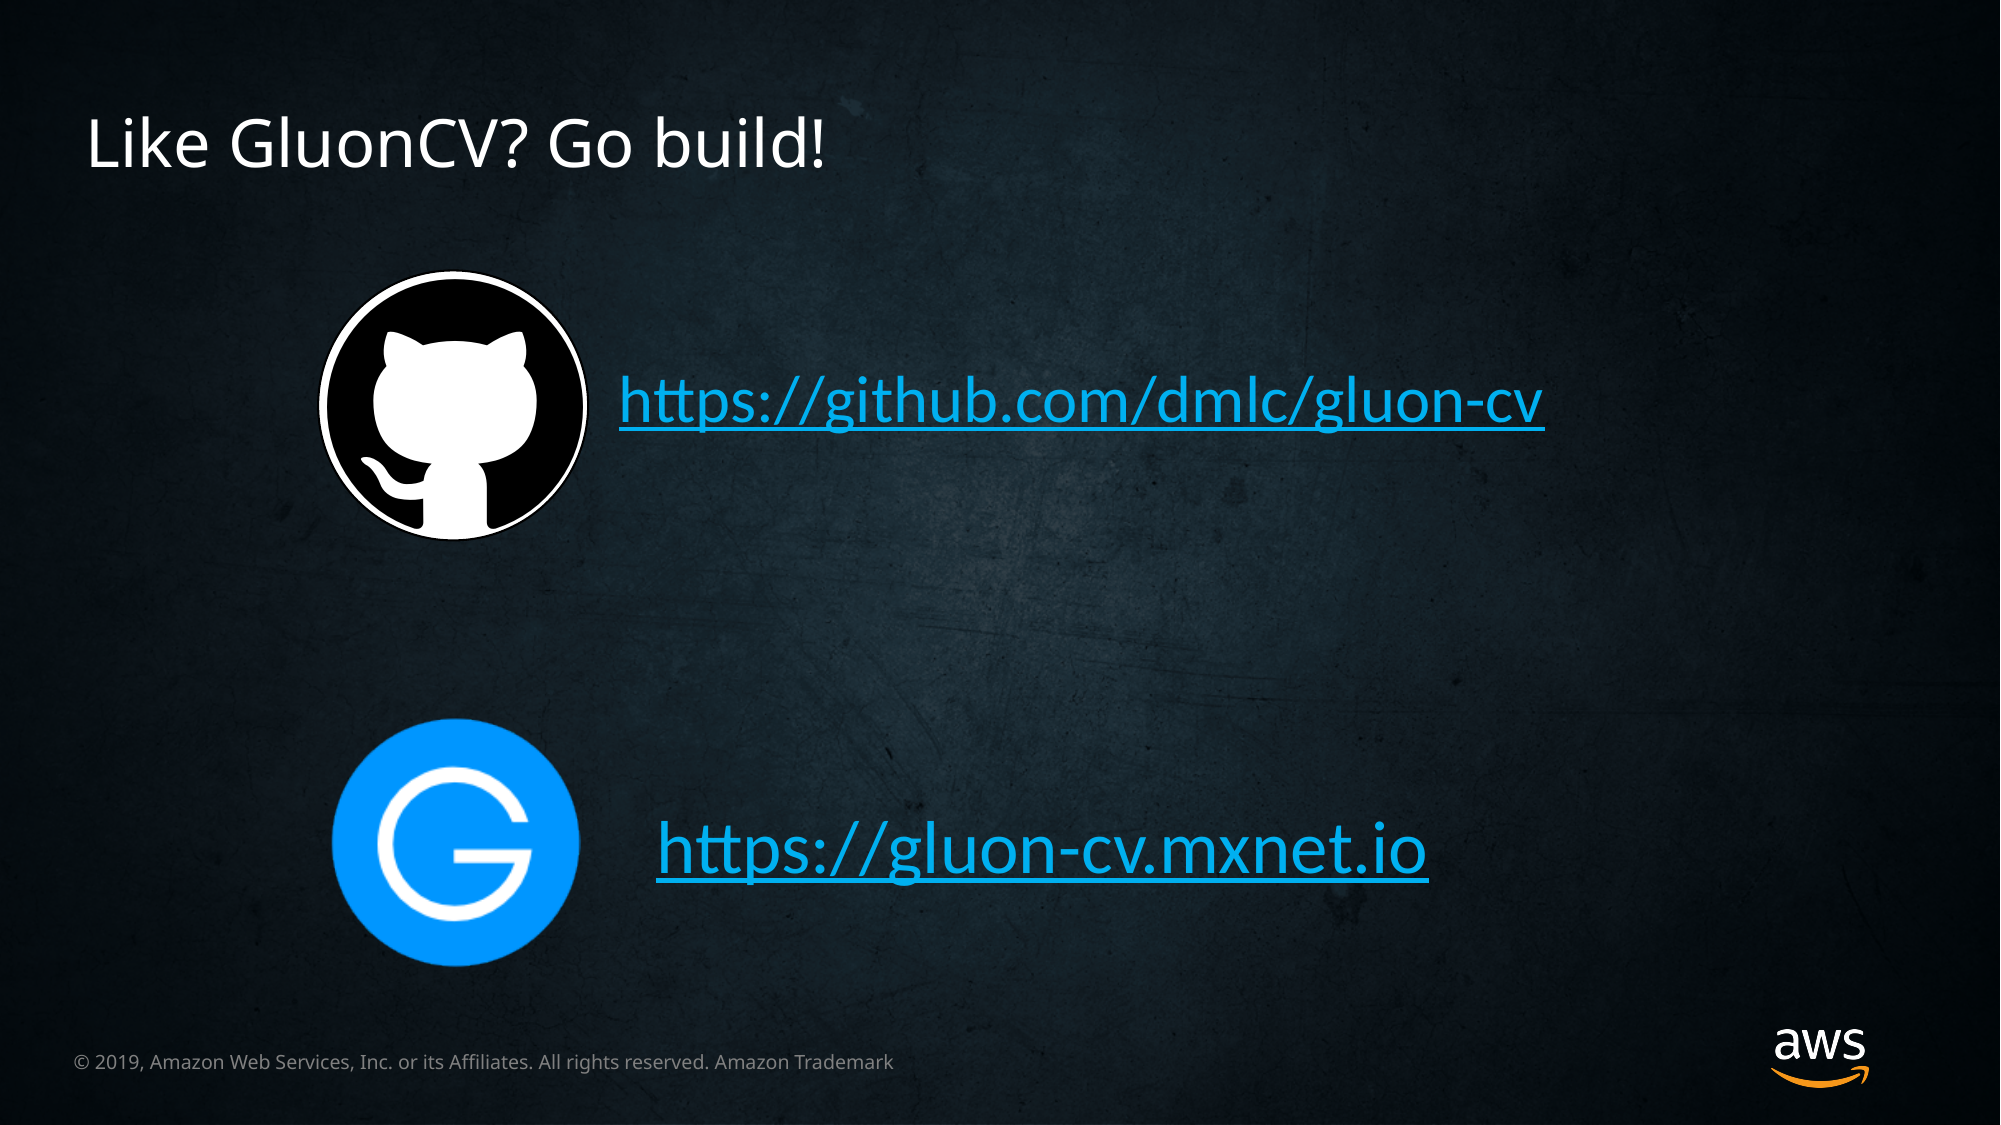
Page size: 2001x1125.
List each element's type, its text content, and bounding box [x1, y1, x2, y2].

picture [0, 0, 2000, 1125]
text_box [403, 532, 503, 542]
text_box [317, 354, 327, 457]
text_box [583, 365, 590, 446]
text_box https://gluon-cv.mxnet.io [645, 787, 1458, 900]
text_box https://github.com/dmlc/gluon-cv [604, 348, 1575, 443]
text_box [411, 269, 495, 276]
title Like GluonCV? Go build! [70, 37, 1796, 255]
